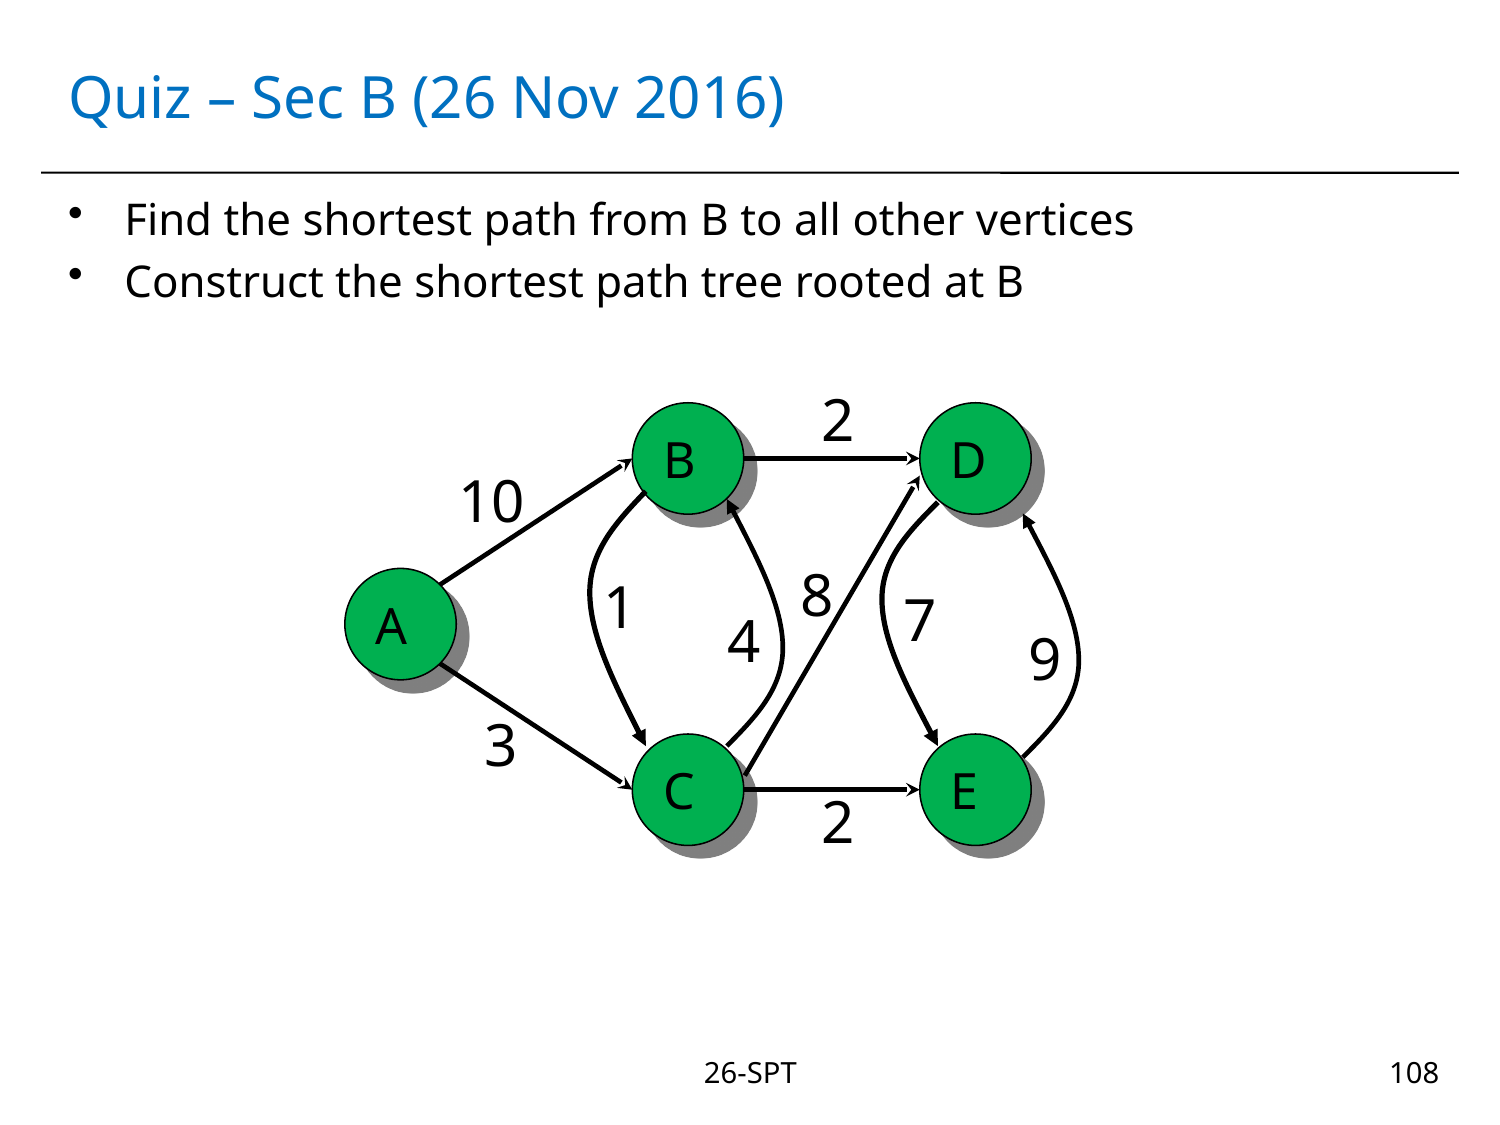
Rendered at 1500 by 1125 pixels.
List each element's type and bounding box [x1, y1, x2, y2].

slide_number [1104, 1046, 1455, 1125]
footer [502, 1046, 999, 1125]
title [52, 30, 1448, 159]
text_box [344, 375, 1081, 863]
list [52, 184, 1448, 1024]
